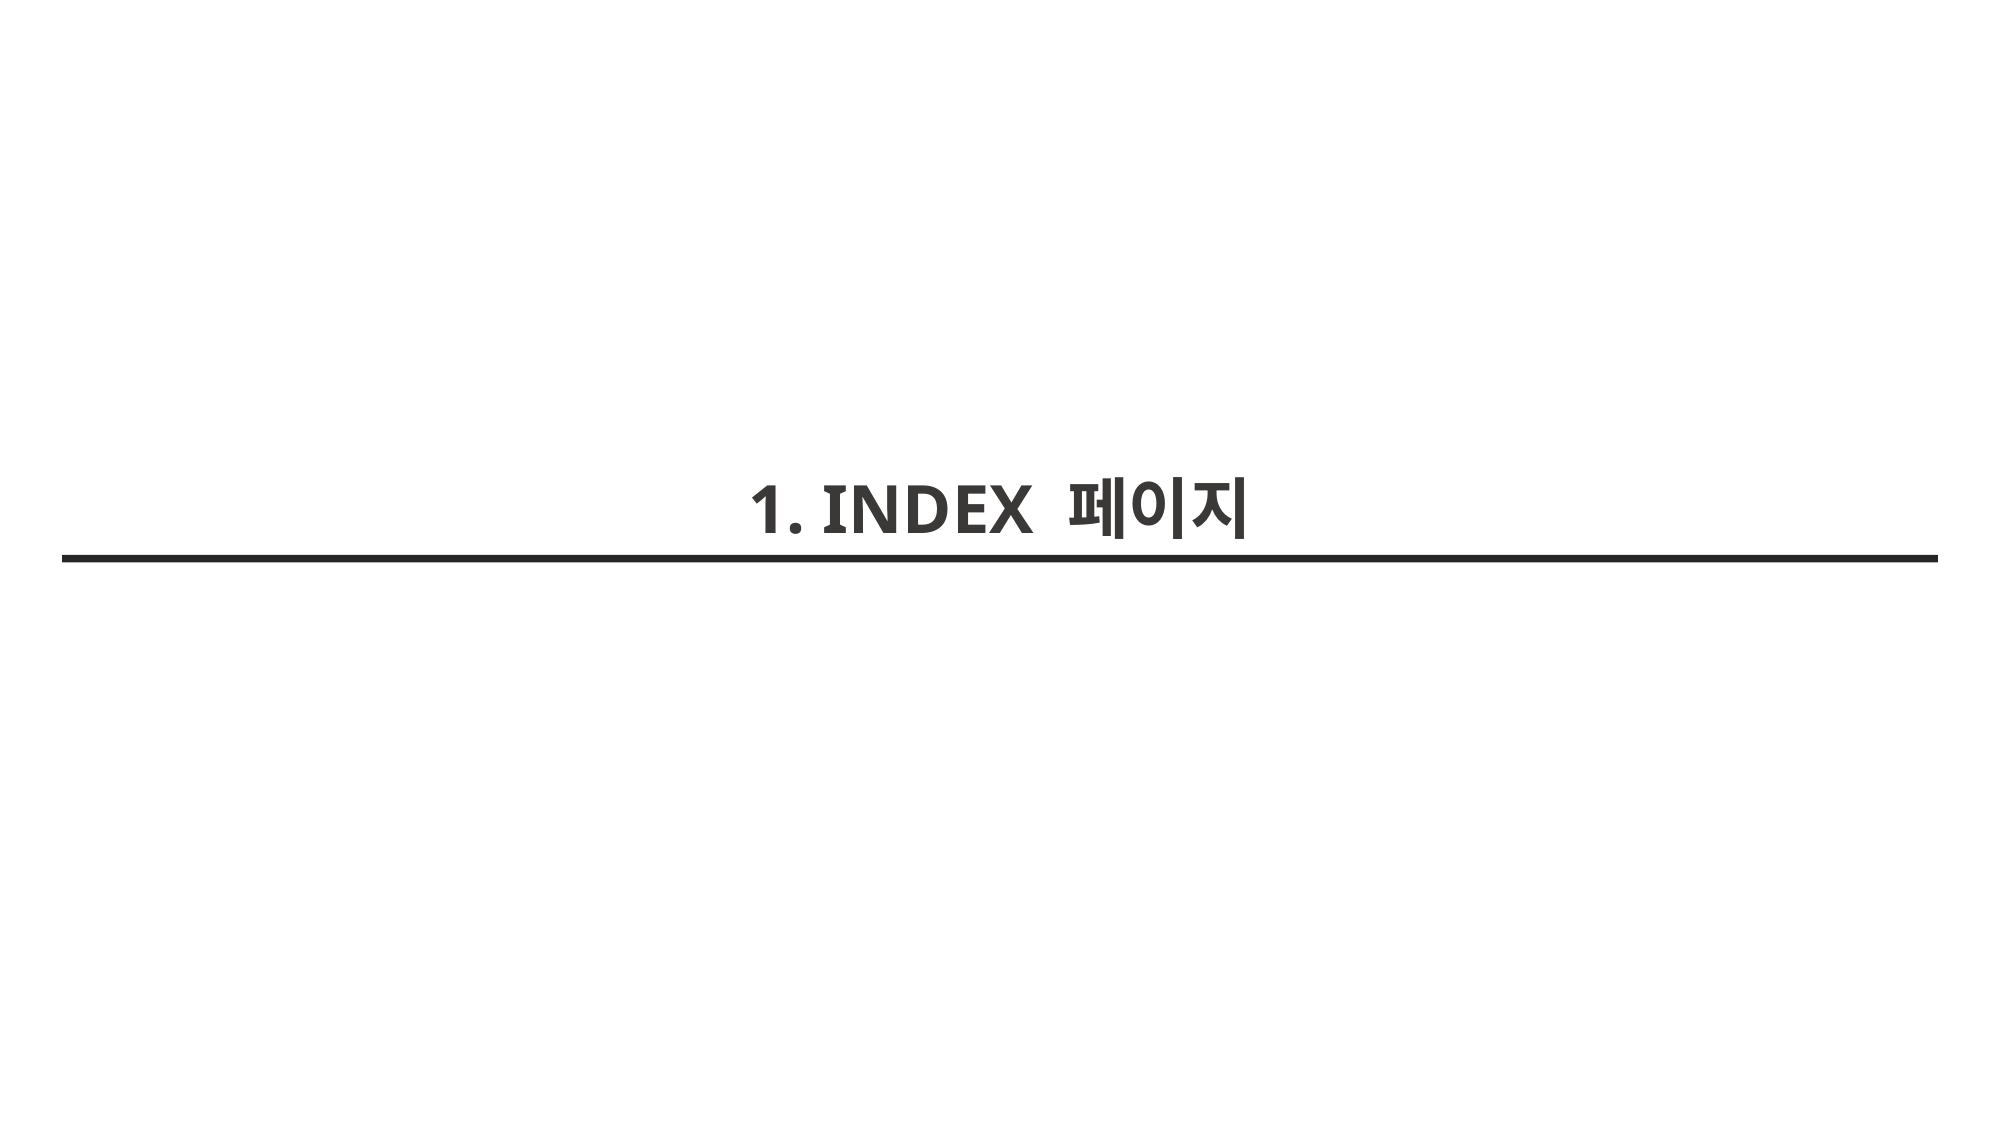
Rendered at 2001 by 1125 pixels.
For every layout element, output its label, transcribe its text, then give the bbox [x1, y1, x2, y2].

text_box [61, 554, 1939, 563]
text_box 1. INDEX 페이지 [733, 459, 1267, 554]
